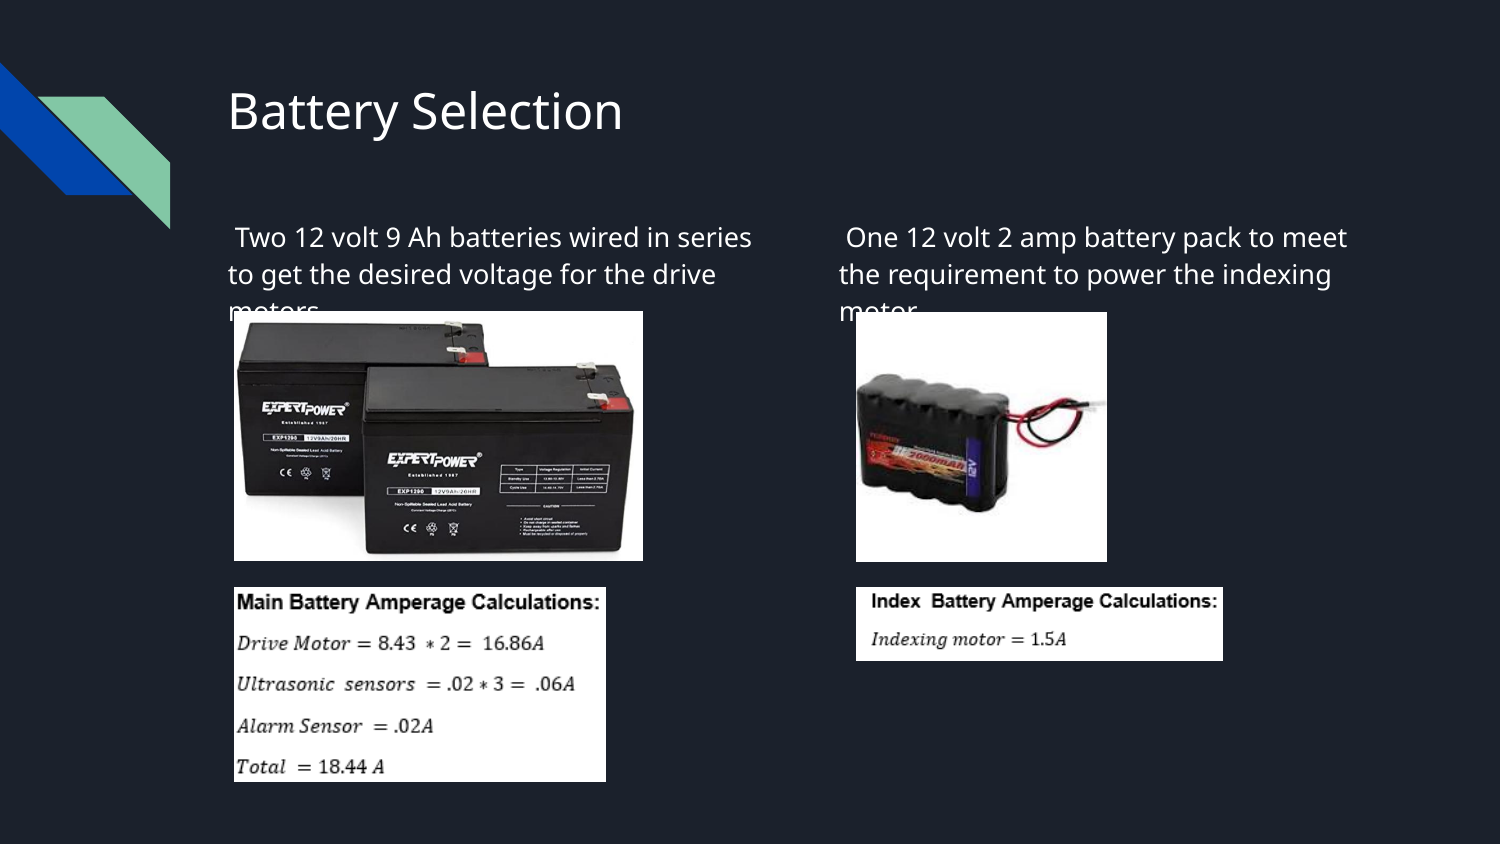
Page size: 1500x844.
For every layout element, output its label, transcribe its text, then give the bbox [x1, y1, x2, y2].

list One 12 volt 2 amp battery pack to meet the requirement to power the indexing motor [823, 200, 1391, 294]
picture [234, 311, 643, 562]
picture [234, 587, 606, 782]
picture [856, 587, 1223, 661]
picture [856, 312, 1107, 563]
list Two 12 volt 9 Ah batteries wired in series to get the desired voltage for the drive motors [212, 200, 780, 294]
title Battery Selection [212, 64, 1368, 215]
